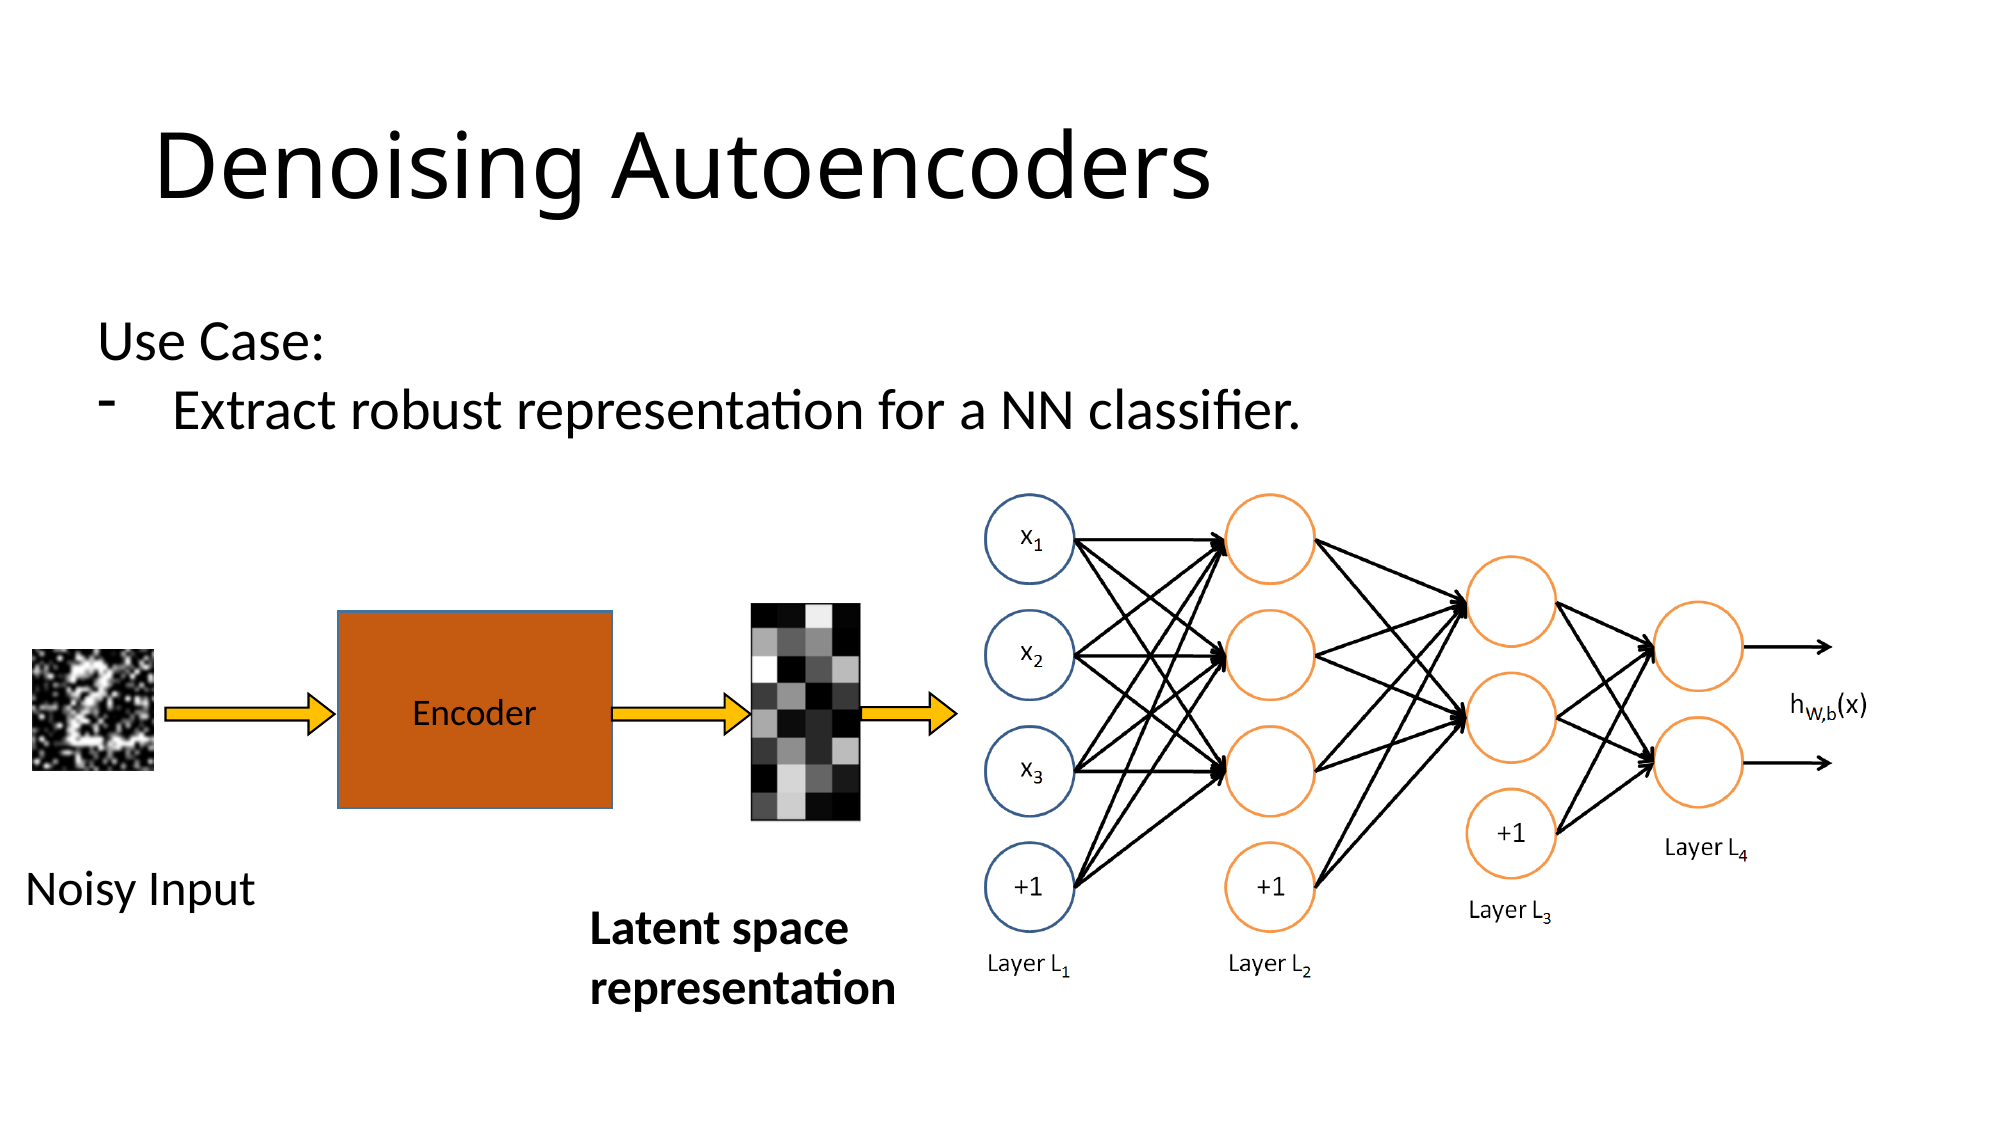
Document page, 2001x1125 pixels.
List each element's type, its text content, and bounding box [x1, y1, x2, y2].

title Denoising Autoencoders [137, 59, 1863, 278]
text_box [10, 603, 1148, 1024]
text_box Use Case: Extract robust representation for a NN classifier. [82, 294, 1918, 519]
picture [978, 488, 1873, 980]
